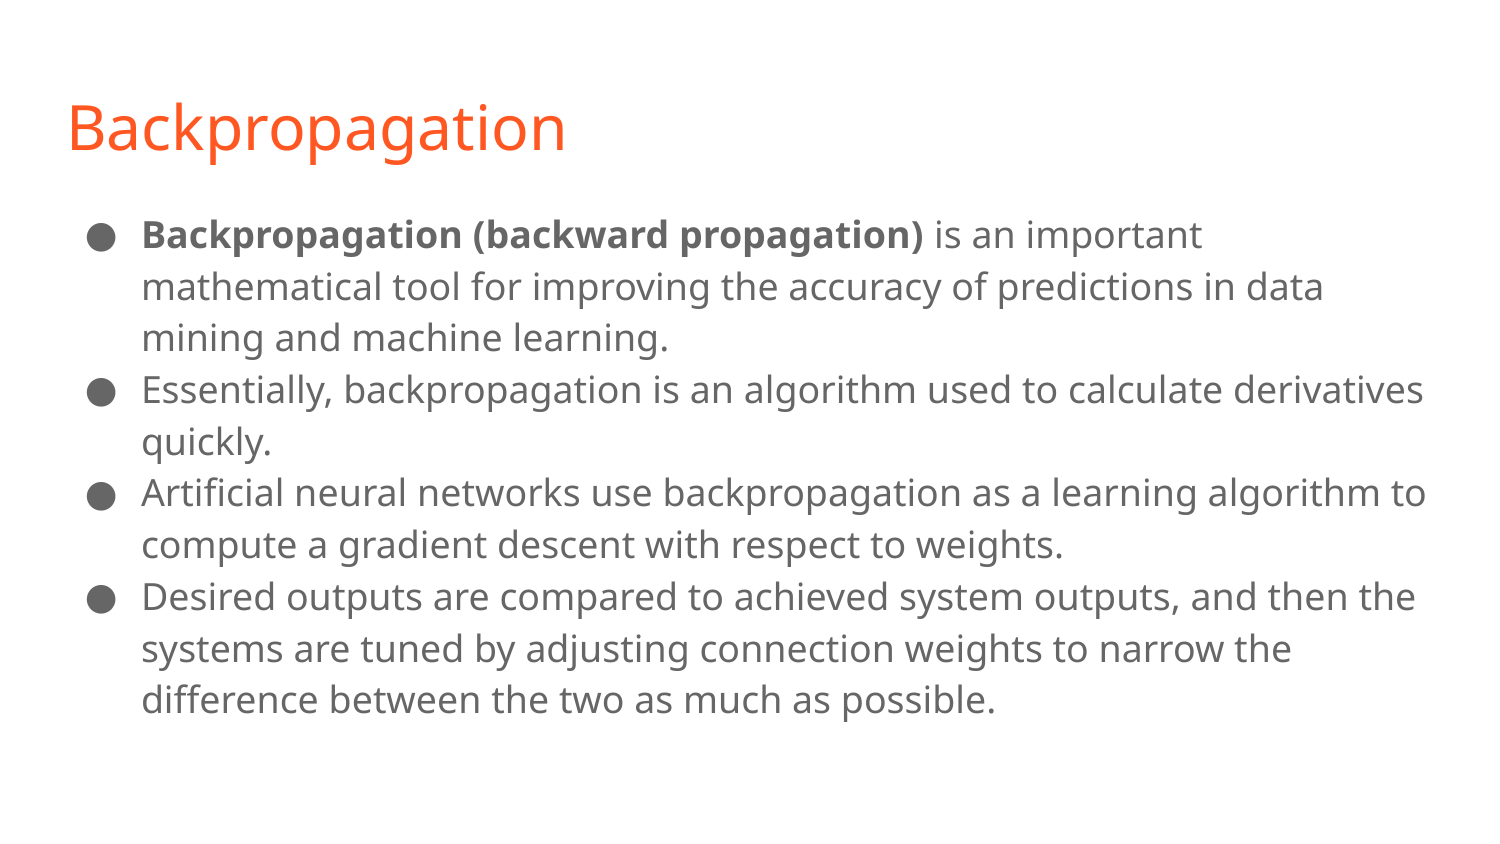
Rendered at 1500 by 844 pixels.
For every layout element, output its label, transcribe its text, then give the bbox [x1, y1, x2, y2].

list Backpropagation (backward propagation) is an important mathematical tool for improving the accuracy of predictions in data mining and machine learning. Essentially, backpropagation is an algorithm used to calculate derivatives quickly. Artificial neural networks use backpropagation as a learning algorithm to compute a gradient descent with respect to weights. Desired outputs are compared to achieved system outputs, and then the systems are tuned by adjusting connection weights to narrow the difference between the two as much as possible. [51, 189, 1449, 750]
title Backpropagation [51, 72, 1449, 167]
